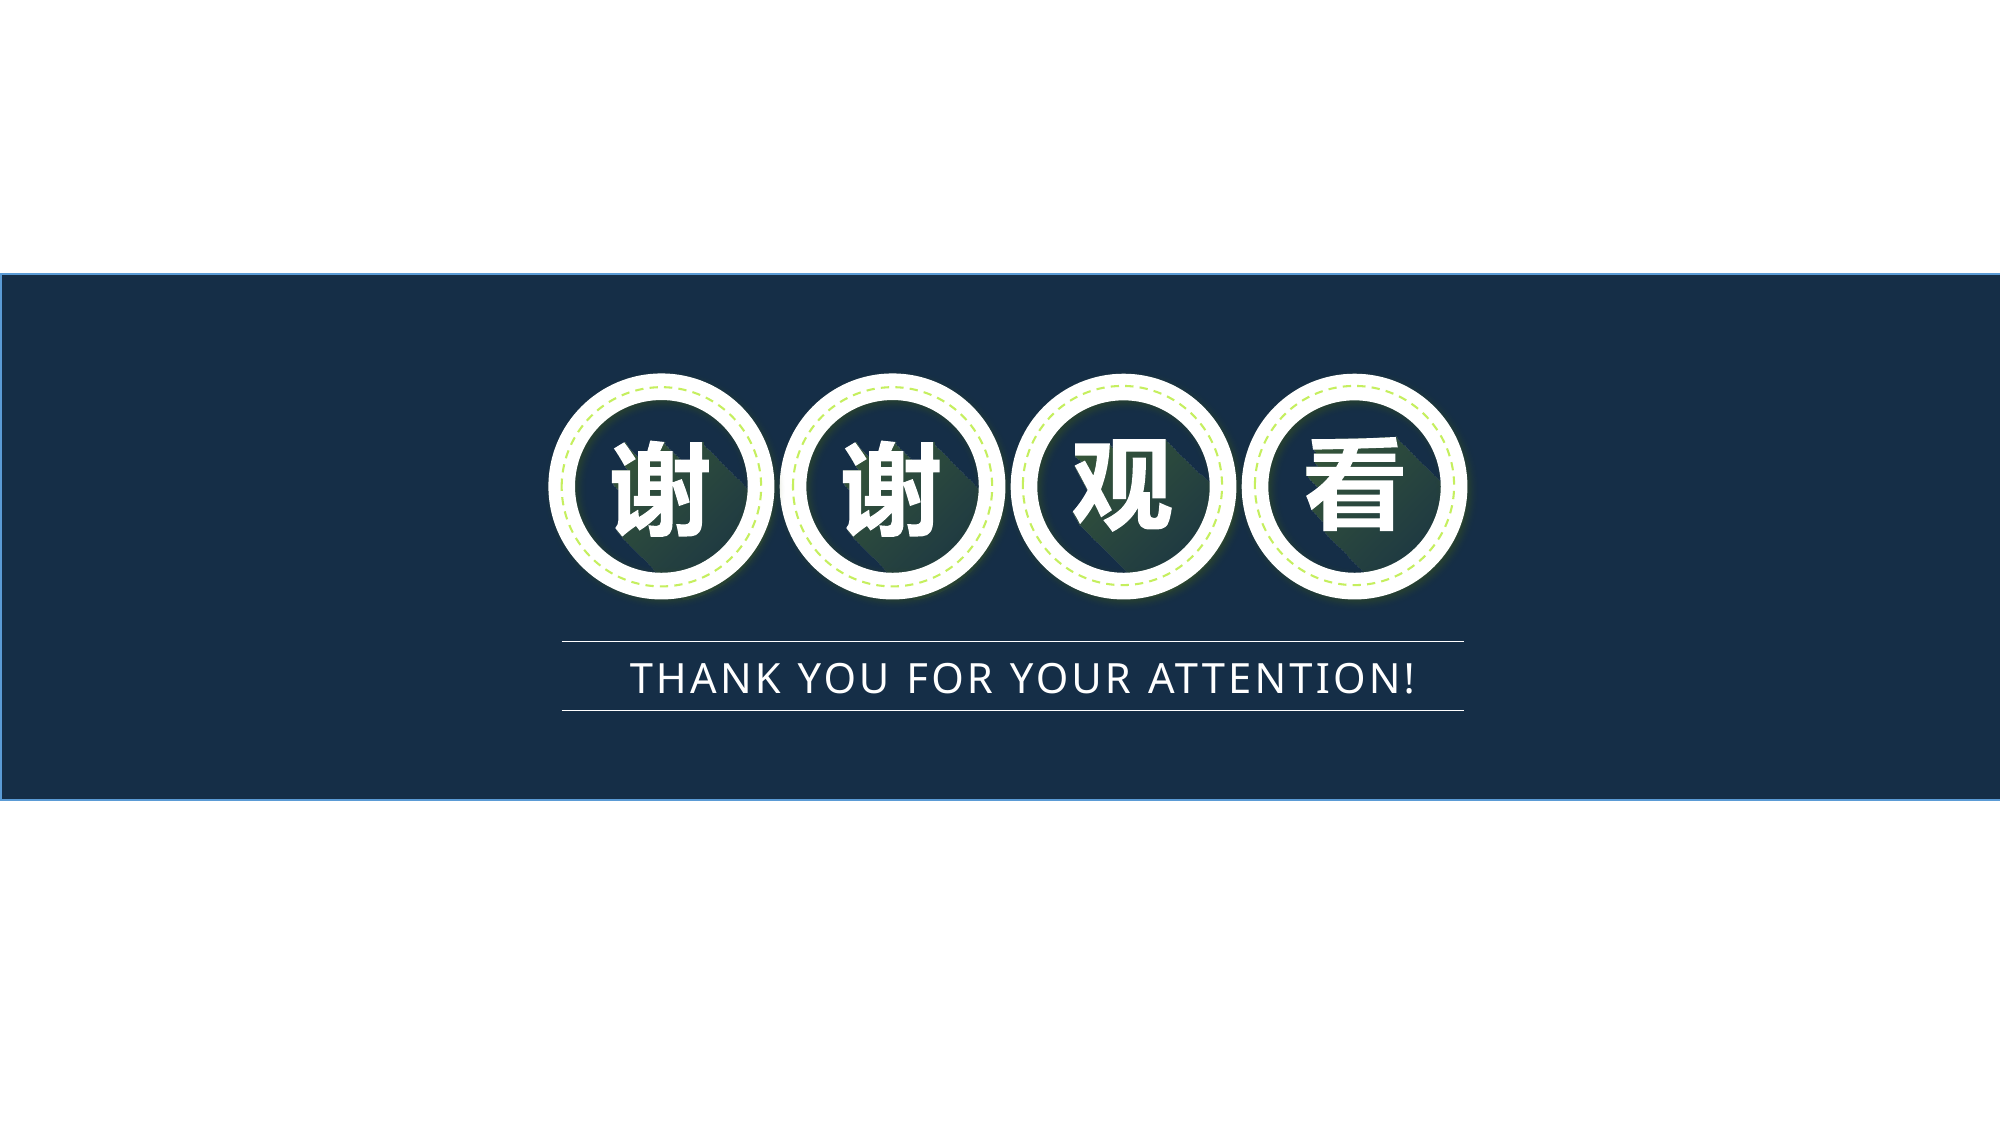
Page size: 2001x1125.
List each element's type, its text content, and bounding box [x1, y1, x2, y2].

text_box [1254, 385, 1455, 586]
text_box [548, 373, 775, 600]
text_box [561, 387, 762, 587]
text_box [1022, 385, 1223, 586]
text_box [792, 387, 993, 587]
text_box [781, 373, 1006, 600]
text_box [1241, 373, 1468, 600]
text_box [0, 273, 2000, 801]
text_box THANK YOU FOR YOUR ATTENTION! [551, 644, 1494, 710]
text_box [1010, 373, 1237, 600]
